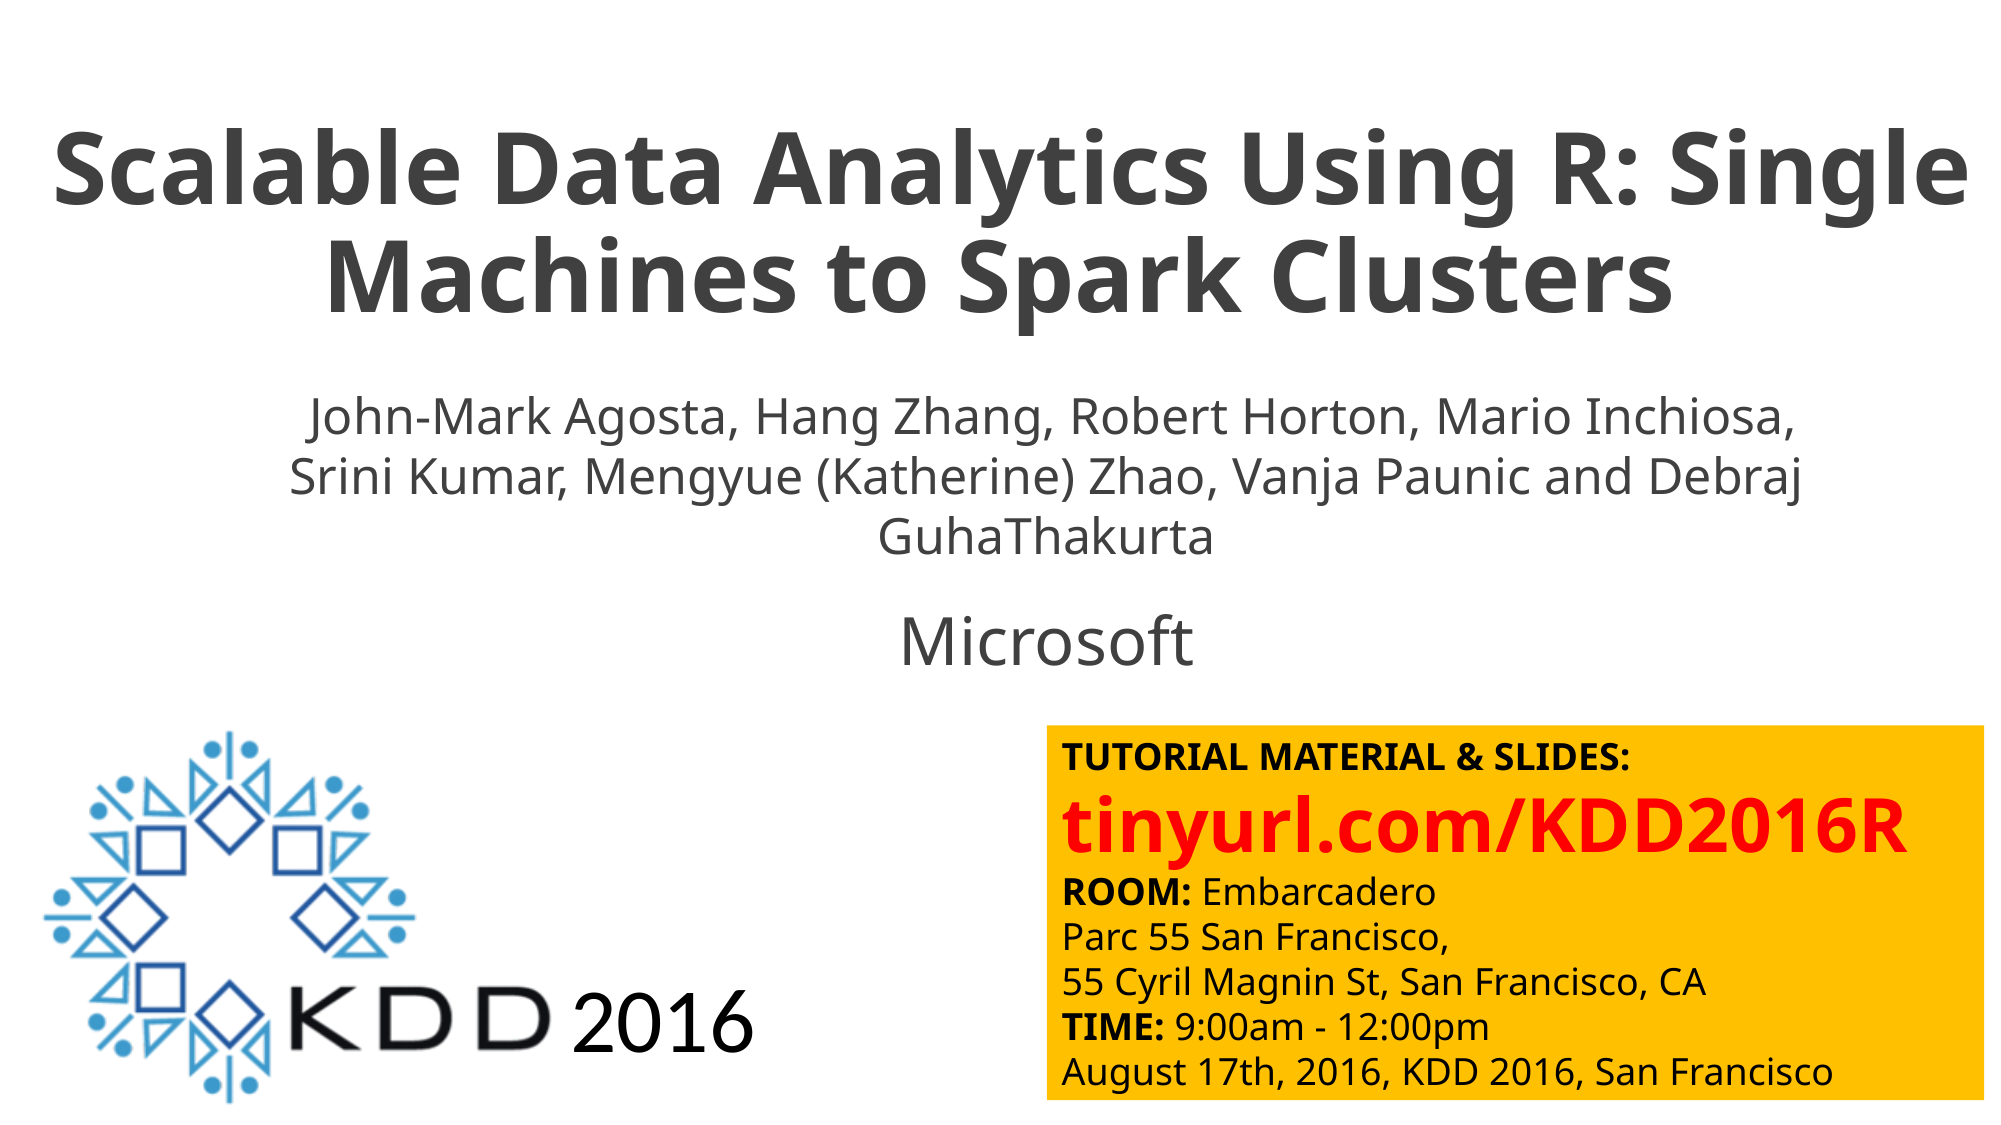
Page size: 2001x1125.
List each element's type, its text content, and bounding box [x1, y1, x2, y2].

text_box John-Mark Agosta, Hang Zhang, Robert Horton, Mario Inchiosa, Srini Kumar, Mengyue (Katherine) Zhao, Vanja Paunic and Debraj GuhaThakurta Microsoft [225, 376, 1869, 687]
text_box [0, 626, 773, 1125]
text_box TUTORIAL MATERIAL & SLIDES: tinyurl.com/KDD2016R ROOM: Embarcadero Parc 55 San Francisco, 55 Cyril Magnin St, San Francisco, CA TIME: 9:00am - 12:00pm August 17th, 2016, KDD 2016, San Francisco [1046, 725, 1985, 1101]
title Scalable Data Analytics Using R: Single Machines to Spark Clusters [0, 74, 2000, 342]
